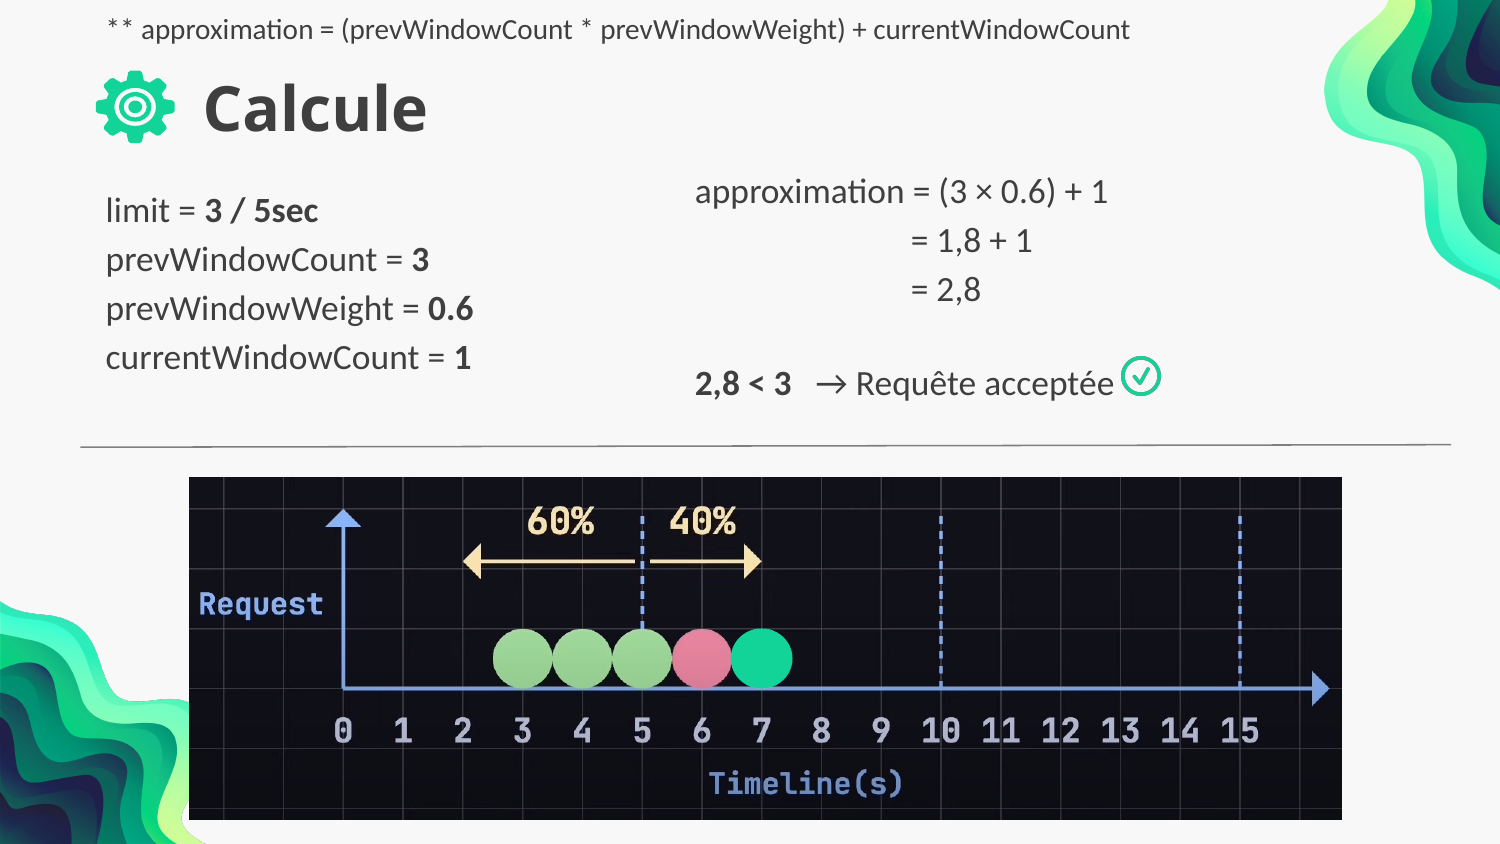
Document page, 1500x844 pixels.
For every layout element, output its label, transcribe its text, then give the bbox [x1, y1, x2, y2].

text_box approximation = (3 × 0.6) + 1 = 1,8 + 1 = 2,8 [683, 156, 1173, 318]
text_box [80, 444, 1452, 448]
text_box Calcule [191, 72, 911, 151]
picture [1324, 0, 1500, 291]
text_box limit = 3 / 5sec prevWindowCount = 3 prevWindowWeight = 0.6 currentWindowCount = 1 [94, 175, 584, 443]
picture [0, 477, 1343, 844]
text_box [94, 69, 176, 144]
picture [1121, 356, 1161, 396]
text_box ** approximation = (prevWindowCount * prevWindowWeight) + currentWindowCount [94, 0, 1255, 72]
text_box 2,8 < 3 → Requête acceptée [683, 348, 1134, 443]
